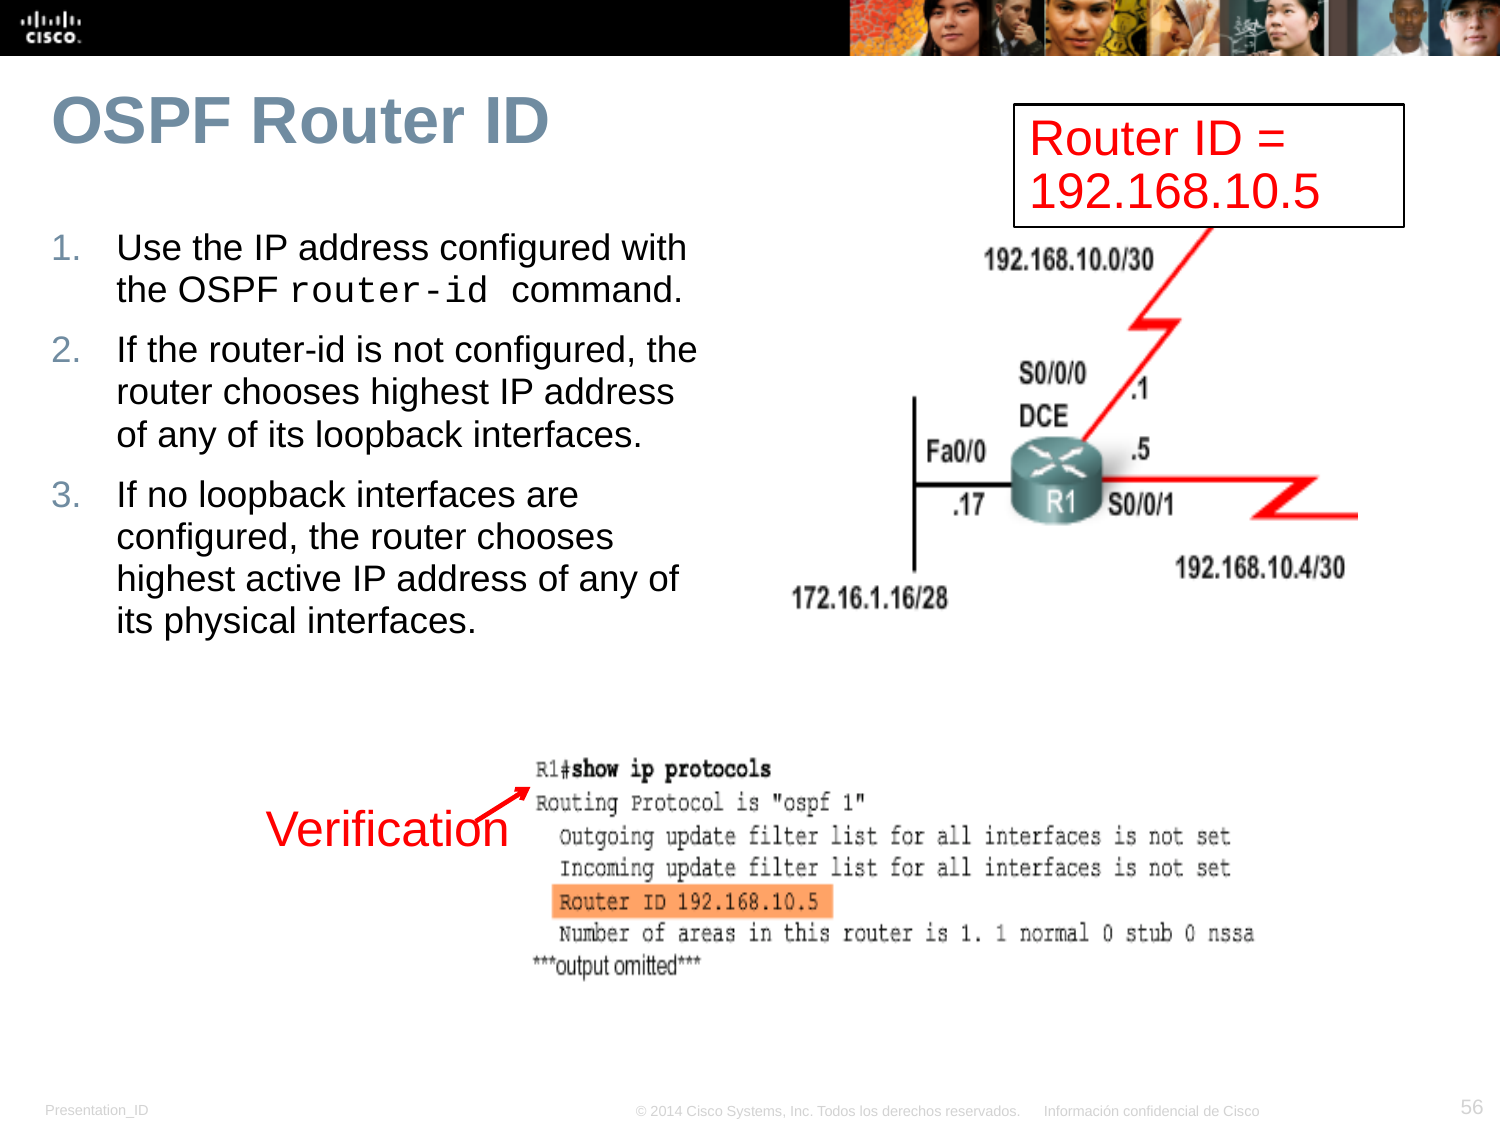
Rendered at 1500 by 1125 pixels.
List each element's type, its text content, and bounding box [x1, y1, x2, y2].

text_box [475, 786, 531, 822]
text_box Verification [250, 796, 525, 865]
title OSPF Router ID [37, 27, 1447, 166]
picture [0, 0, 1500, 56]
list Use the IP address configured with the OSPF router-id command. If the router-id is not configured, the router chooses highest IP address of any of its loopback interfaces. If no loopback interfaces are configured, the router chooses highest active IP address of any of its physical interfaces. [37, 219, 721, 703]
text_box Router ID = 192.168.10.5 [1014, 104, 1405, 228]
picture [786, 228, 1358, 628]
picture [530, 752, 1268, 988]
